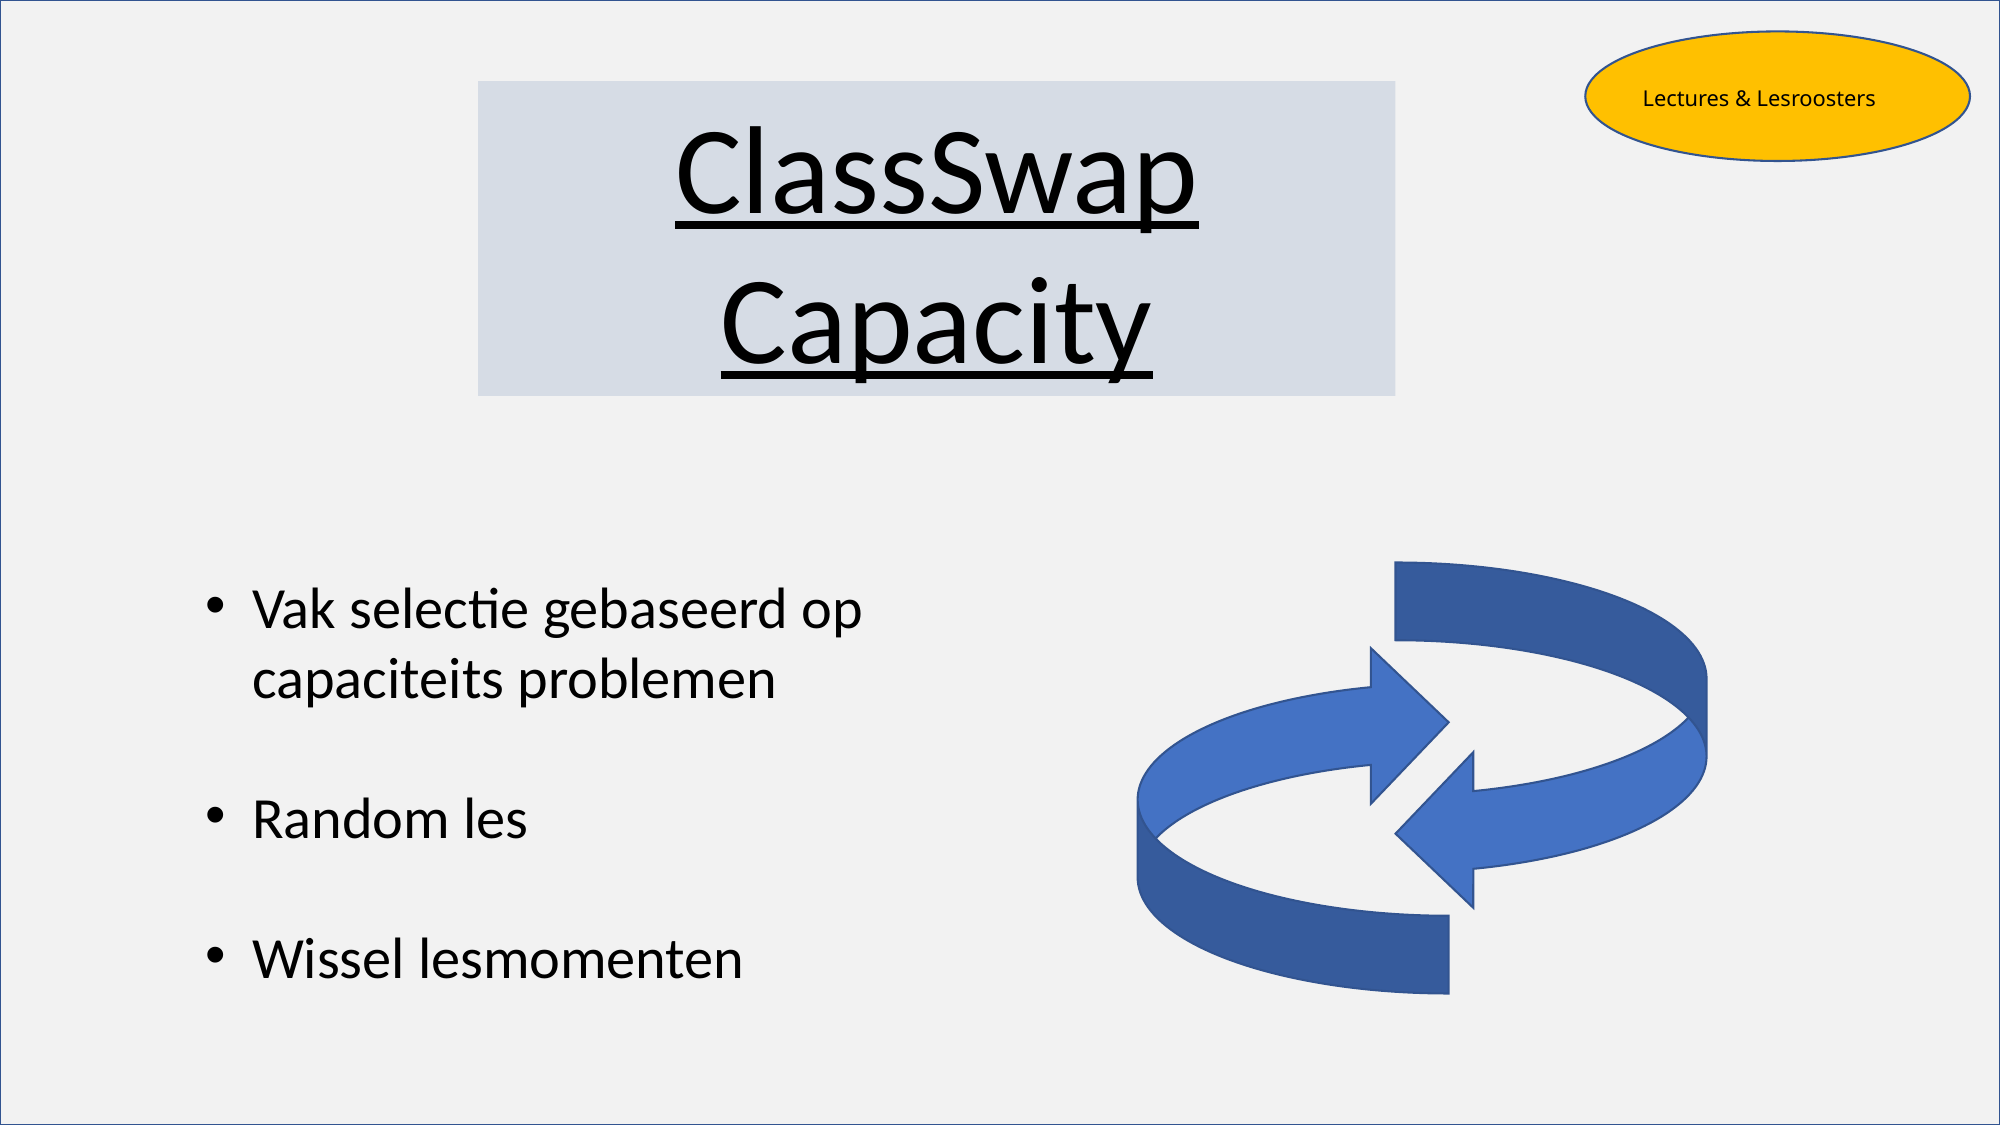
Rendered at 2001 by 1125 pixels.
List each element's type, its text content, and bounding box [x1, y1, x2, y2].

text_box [1137, 562, 1707, 994]
text_box [0, 0, 2000, 1125]
text_box [1584, 30, 1972, 163]
text_box Lectures & Lesroosters [1628, 79, 1929, 114]
text_box Vak selectie gebaseerd op capaciteits problemen Random les Wissel lesmomenten [190, 562, 982, 998]
text_box ClassSwap Capacity [478, 81, 1396, 396]
